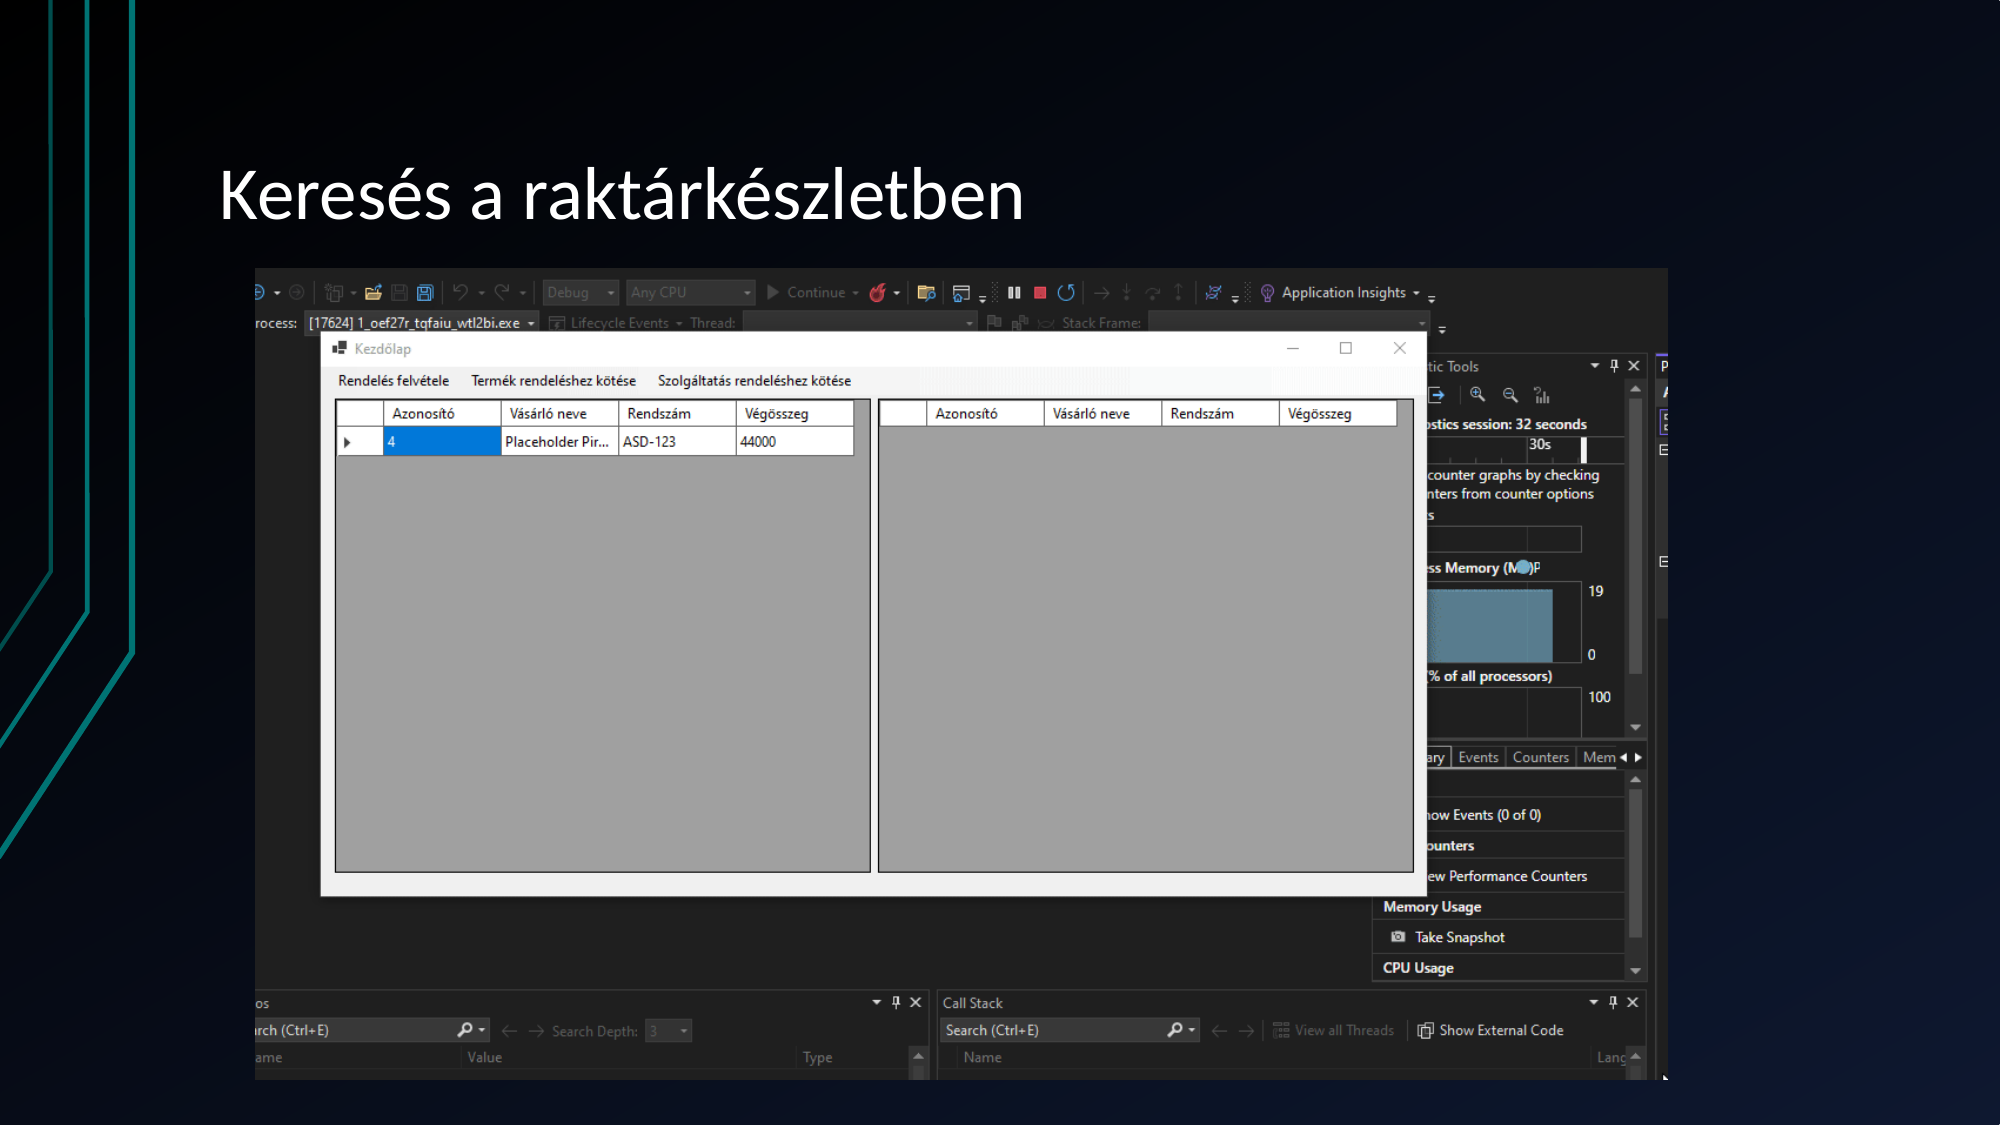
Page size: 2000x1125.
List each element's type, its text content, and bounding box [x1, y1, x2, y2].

title Keresés a raktárkészletben [199, 45, 1900, 246]
picture [255, 268, 1669, 1080]
